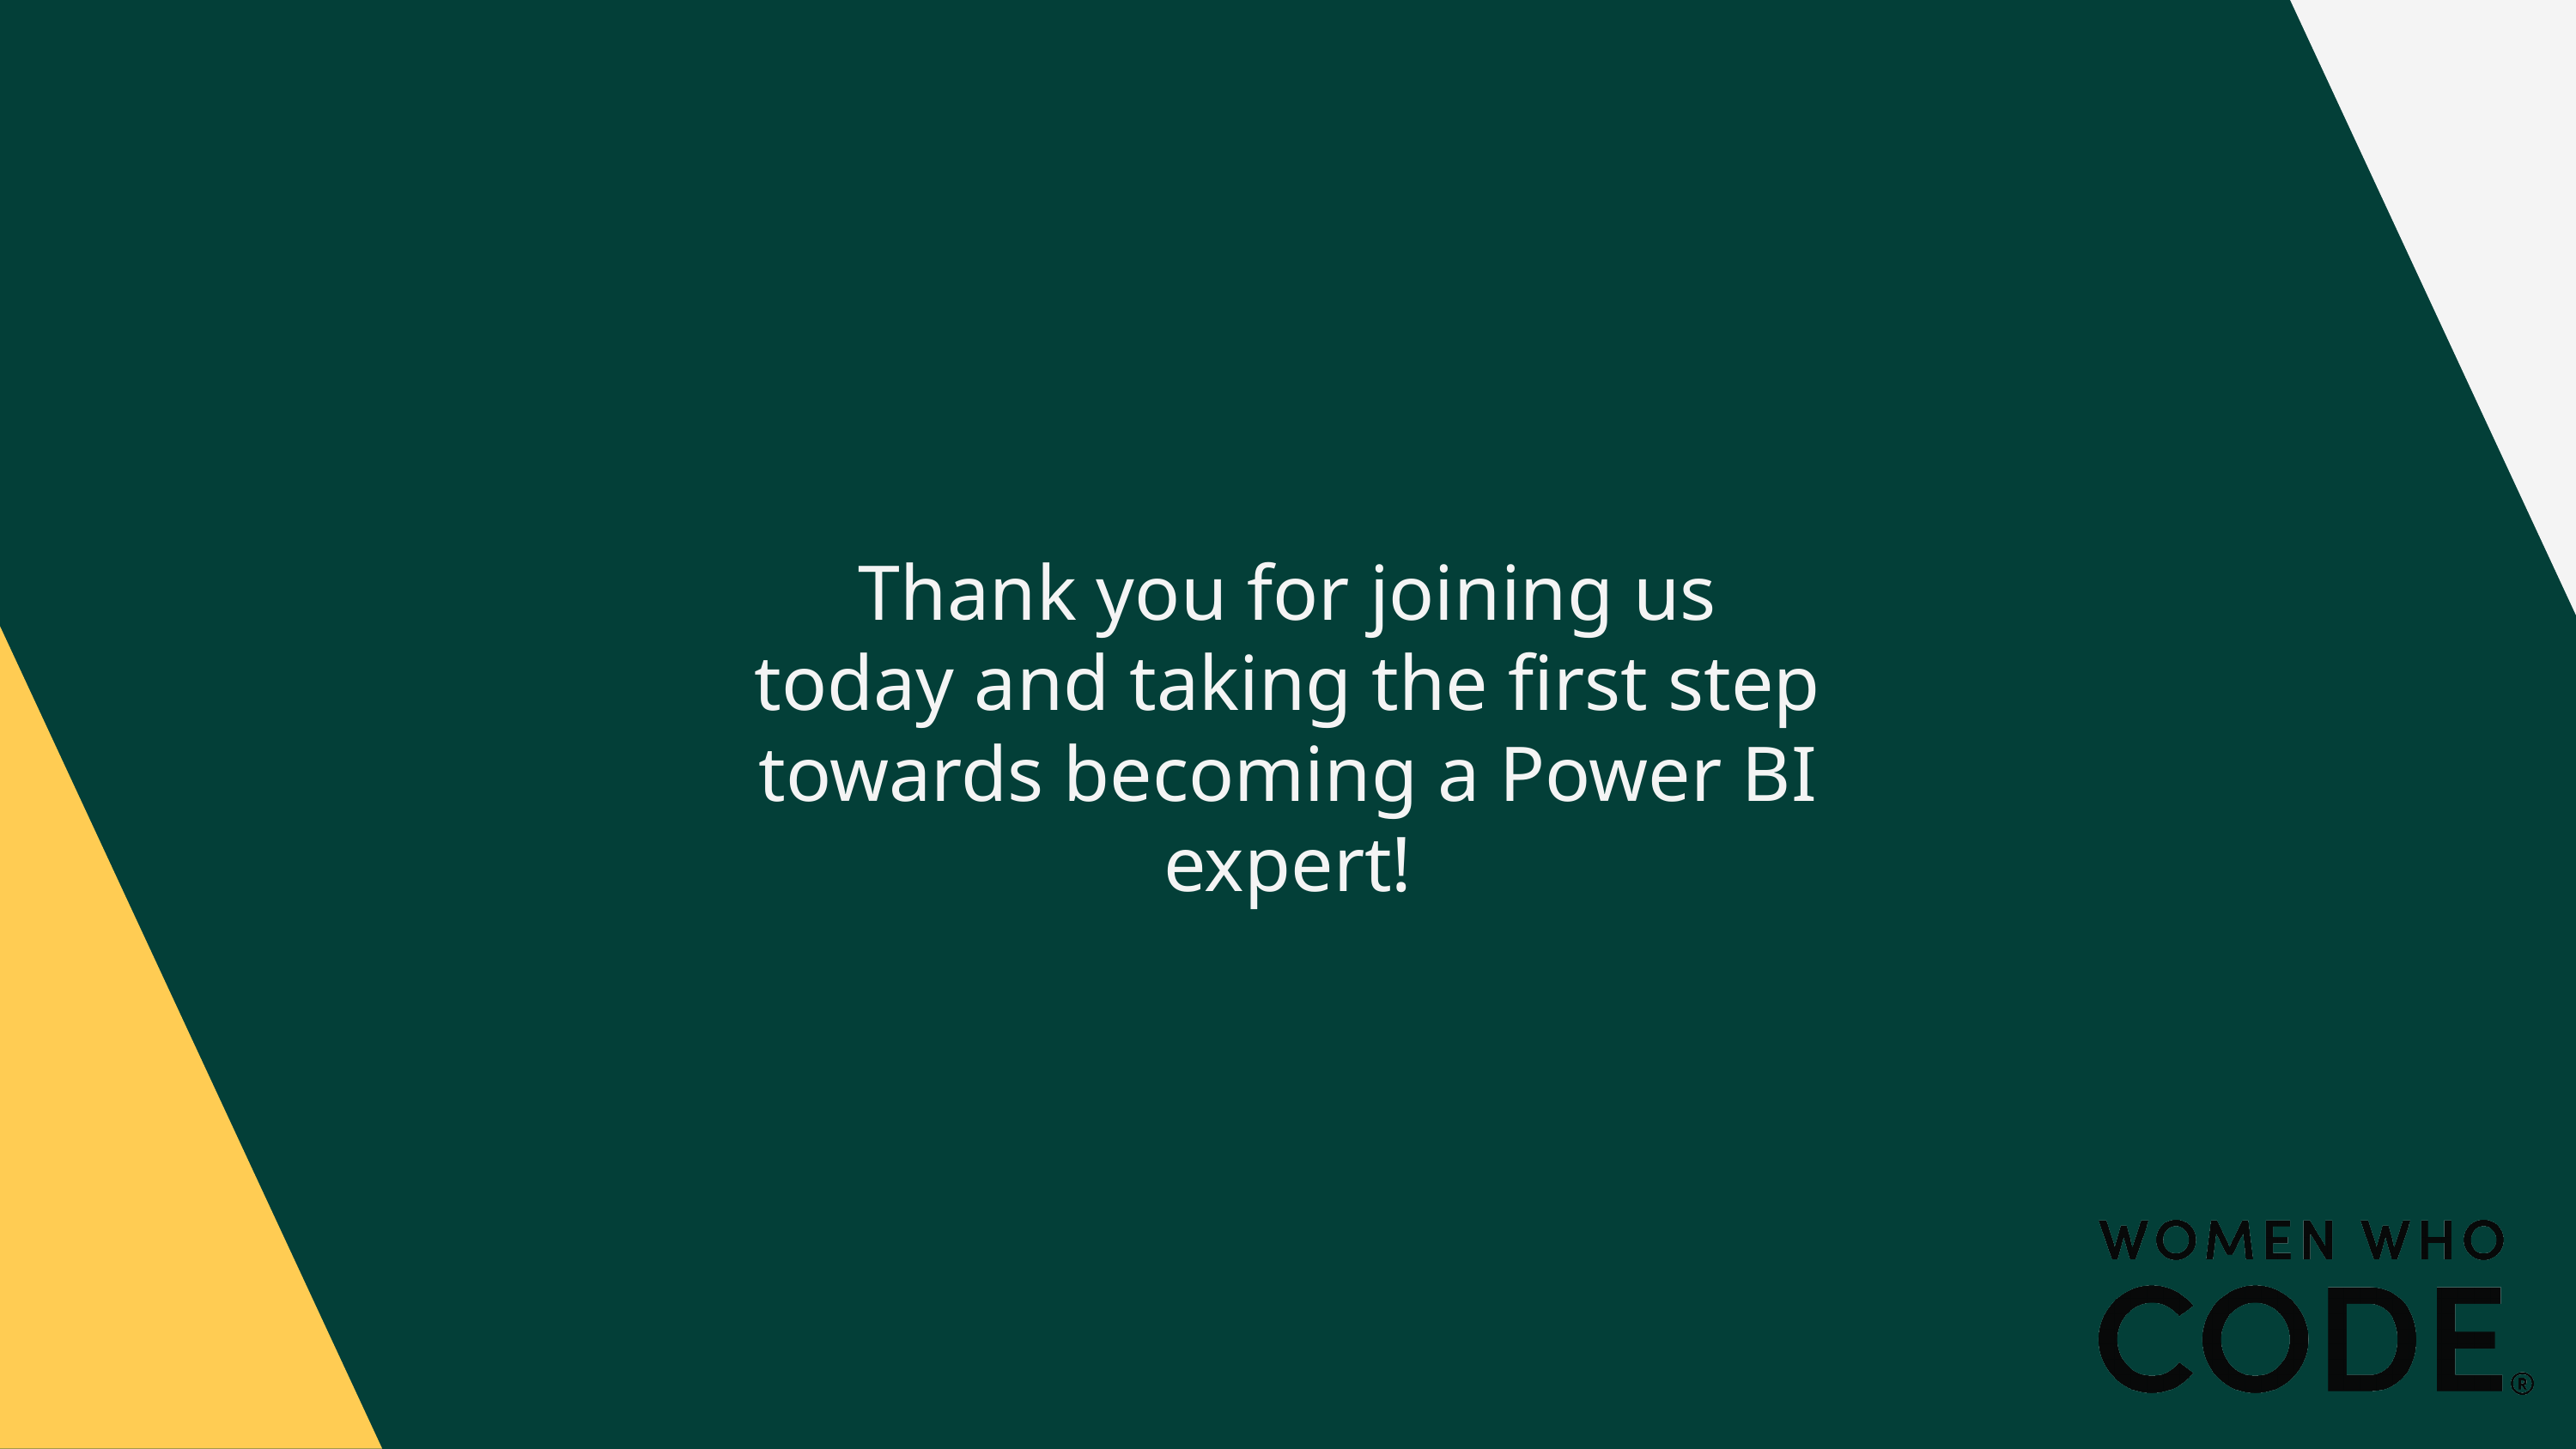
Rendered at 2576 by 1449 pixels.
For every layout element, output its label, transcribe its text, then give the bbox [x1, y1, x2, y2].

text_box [0, 626, 383, 1449]
text_box Thank you for joining us today and taking the first step towards becoming a Power BI expert! [751, 544, 1825, 907]
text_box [2289, 0, 2576, 627]
picture [2081, 1207, 2540, 1406]
